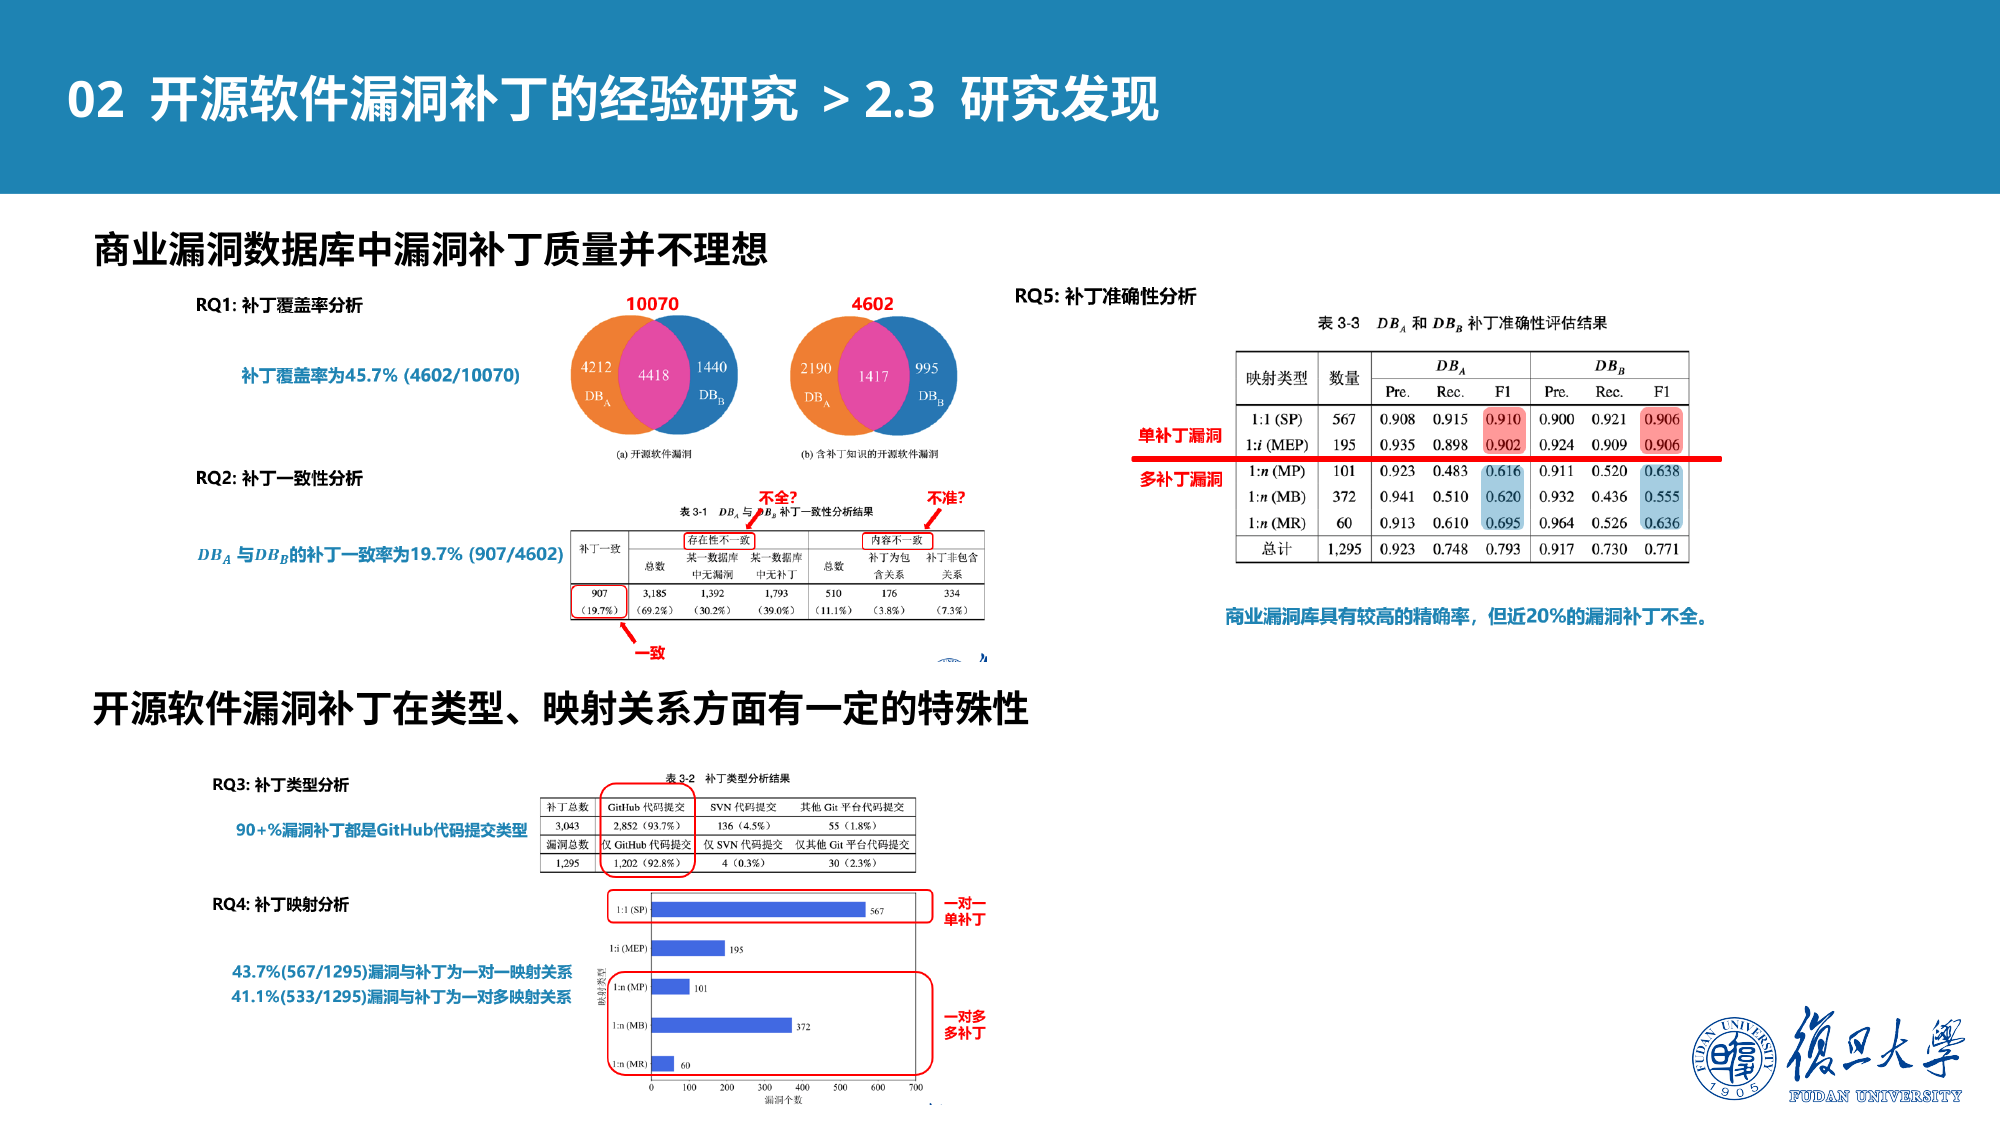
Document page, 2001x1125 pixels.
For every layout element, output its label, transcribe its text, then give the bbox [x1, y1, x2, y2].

picture [210, 765, 987, 1106]
picture [1667, 974, 1990, 1125]
text_box 商业漏洞数据库中漏洞补丁质量并不理想 [78, 216, 1361, 288]
picture [190, 287, 987, 662]
list 02 开源软件漏洞补丁的经验研究 > 2.3 研究发现 [52, 41, 1942, 162]
picture [1013, 281, 1732, 641]
text_box 开源软件漏洞补丁在类型、映射关系方面有一定的特殊性 [78, 674, 1360, 746]
